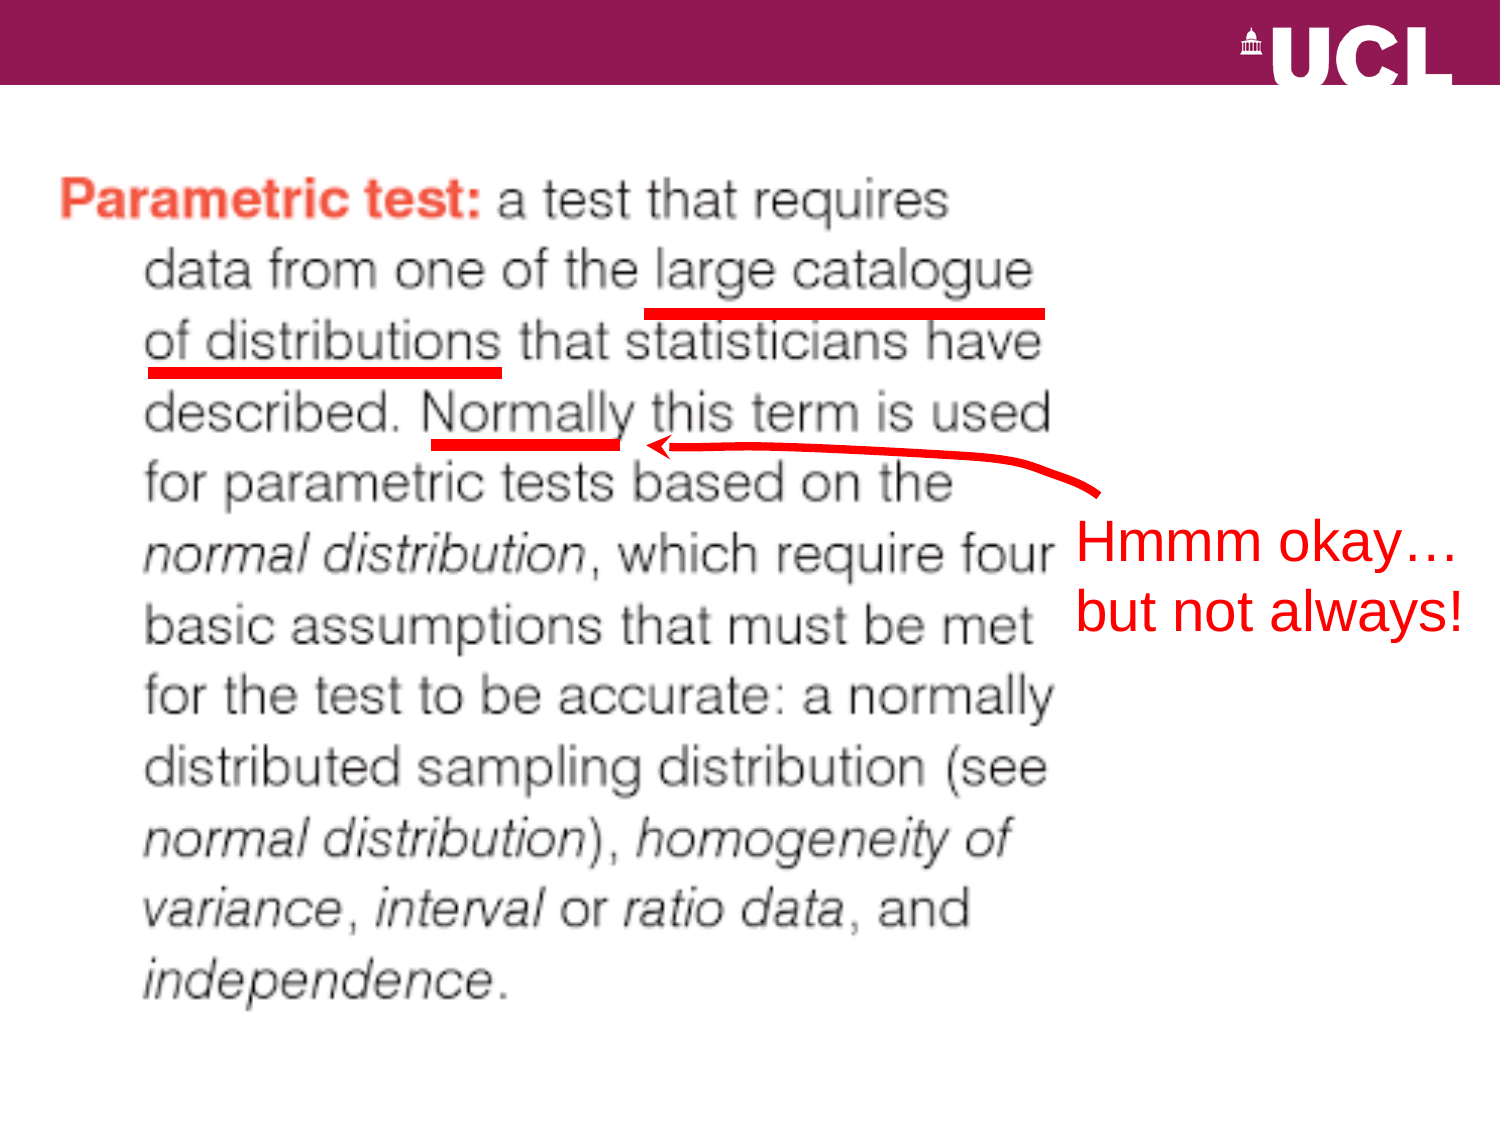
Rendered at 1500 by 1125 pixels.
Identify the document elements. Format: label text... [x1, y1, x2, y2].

text_box Hmmm okay… but not always! [1109, 495, 1500, 651]
picture [38, 160, 1104, 1024]
picture [0, 0, 1500, 85]
